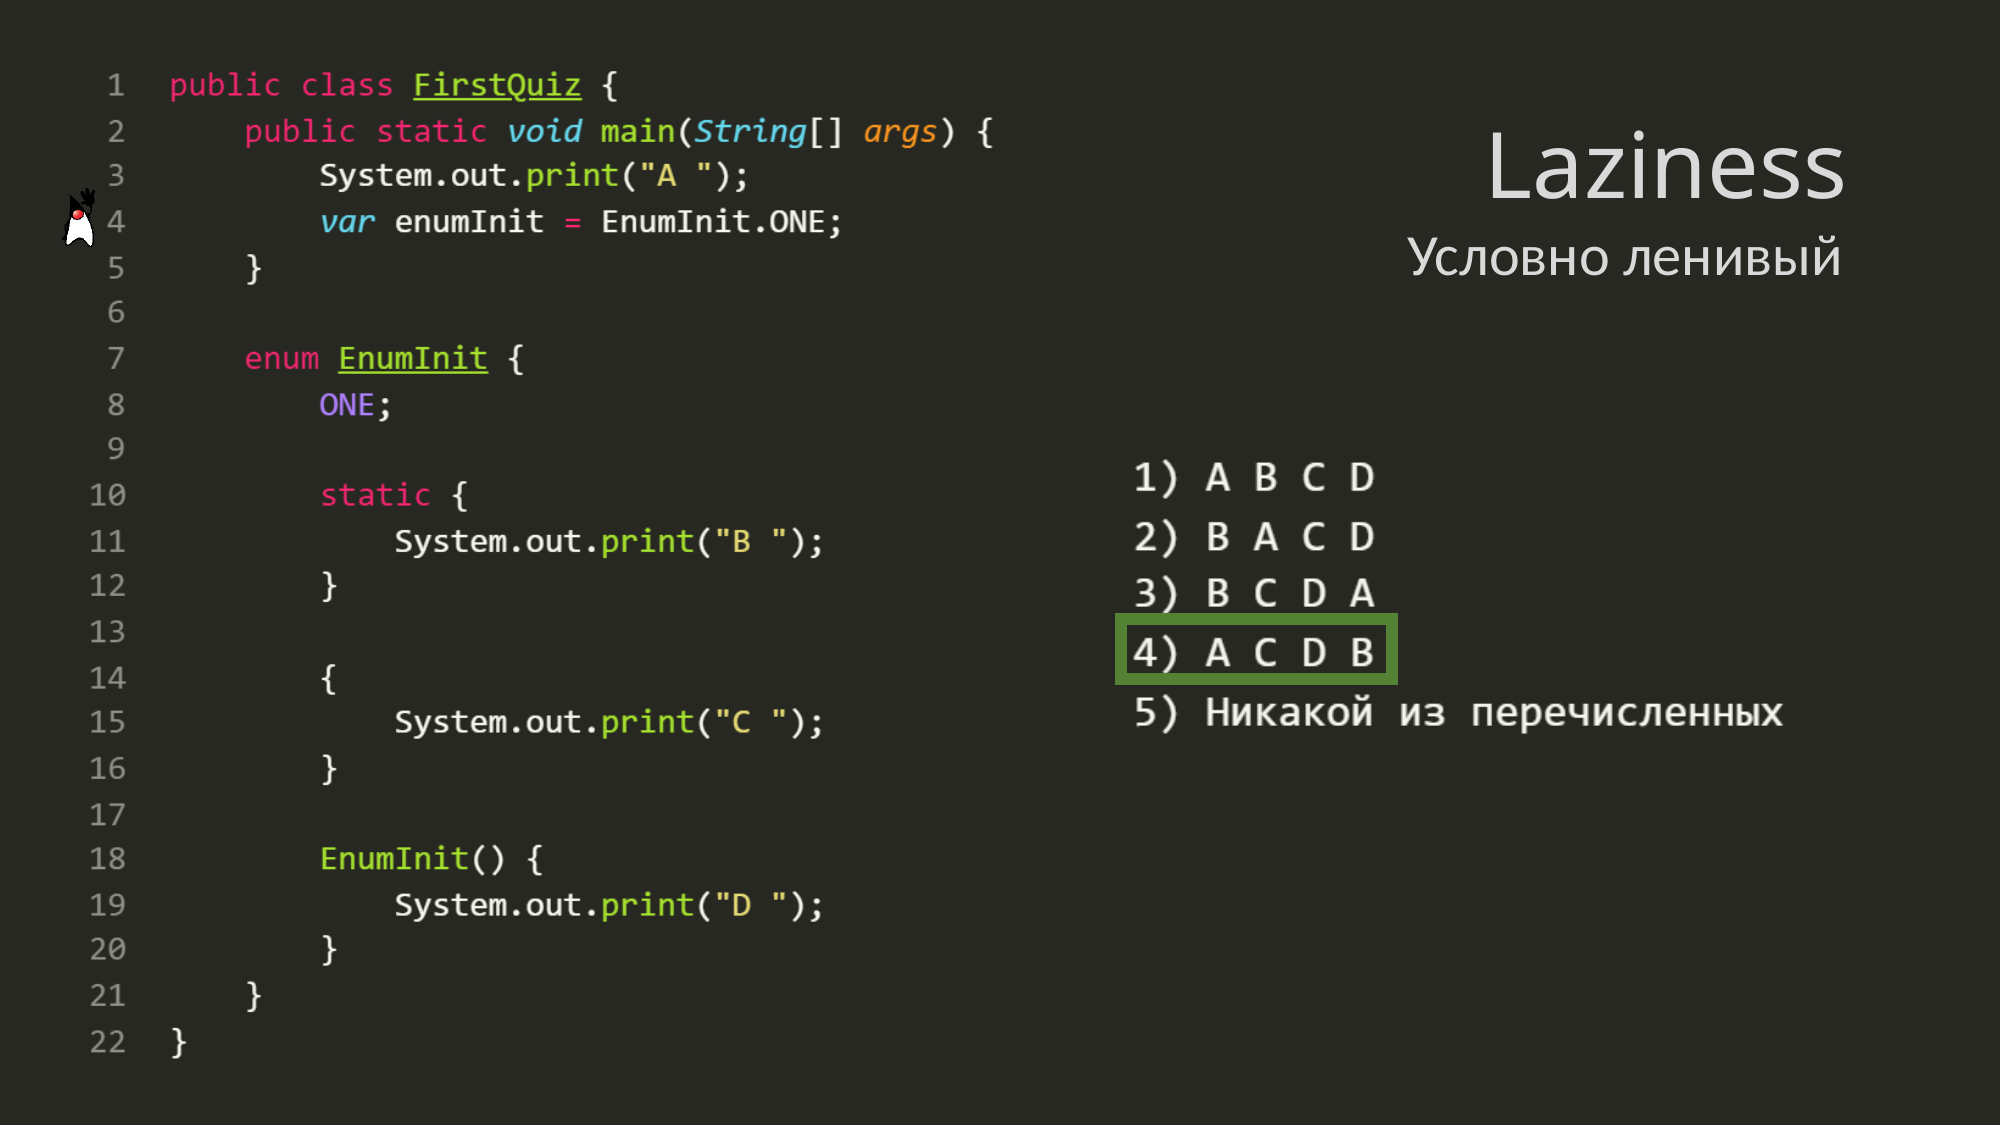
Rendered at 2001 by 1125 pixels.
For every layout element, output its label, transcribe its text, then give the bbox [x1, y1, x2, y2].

title Laziness [1057, 59, 1863, 278]
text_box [1104, 394, 1863, 798]
picture [45, 20, 1057, 1111]
list Условно ленивый [1392, 217, 1937, 335]
